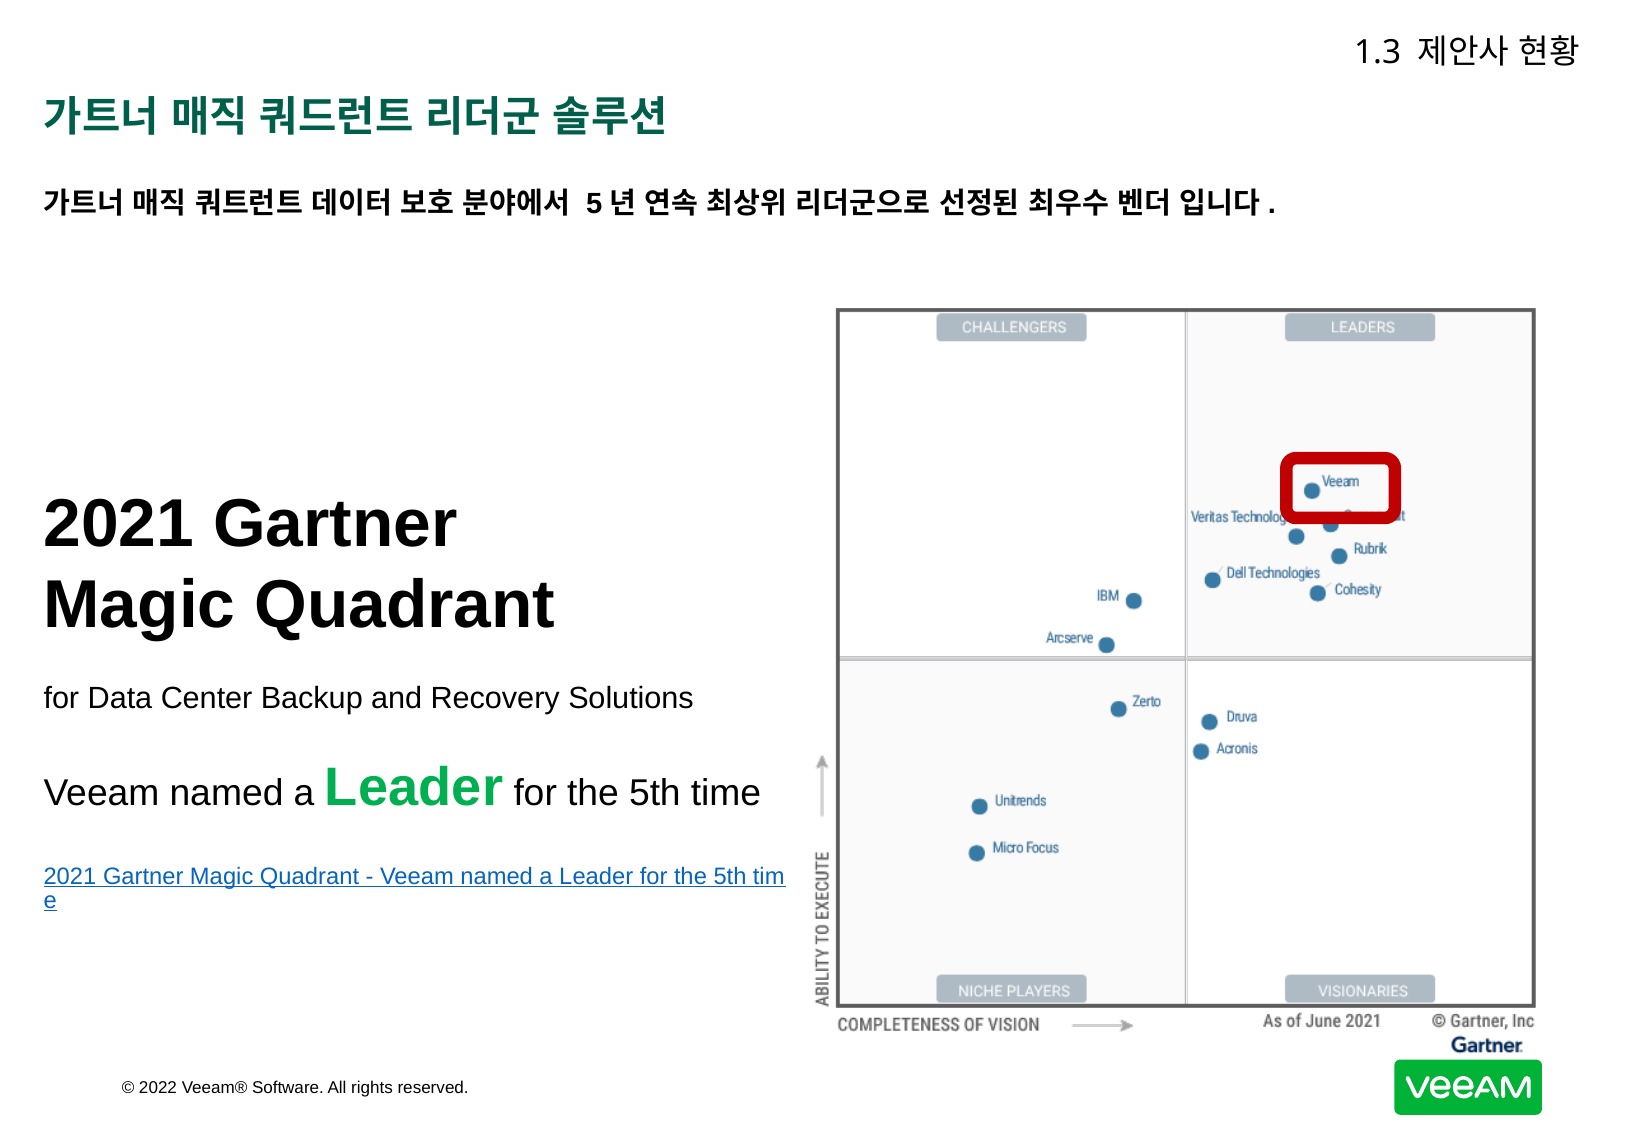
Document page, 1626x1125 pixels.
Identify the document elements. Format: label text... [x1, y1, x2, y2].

list 가트너 매직 쿼트런트 데이터 보호 분야에서 5년 연속 최상위 리더군으로 선정된 최우수 벤더 입니다. [28, 177, 1565, 355]
text_box 2021 Gartner Magic Quadrant for Data Center Backup and Recovery Solutions Veeam named a Leader for the 5th time 2021 Gartner Magic Quadrant - Veeam named a Leader for the 5th time [28, 471, 812, 942]
title 가트너 매직 쿼드런트 리더군 솔루션 [28, 88, 1469, 148]
list 1.3 제안사 현황 [944, 23, 1595, 83]
picture [812, 307, 1537, 1060]
